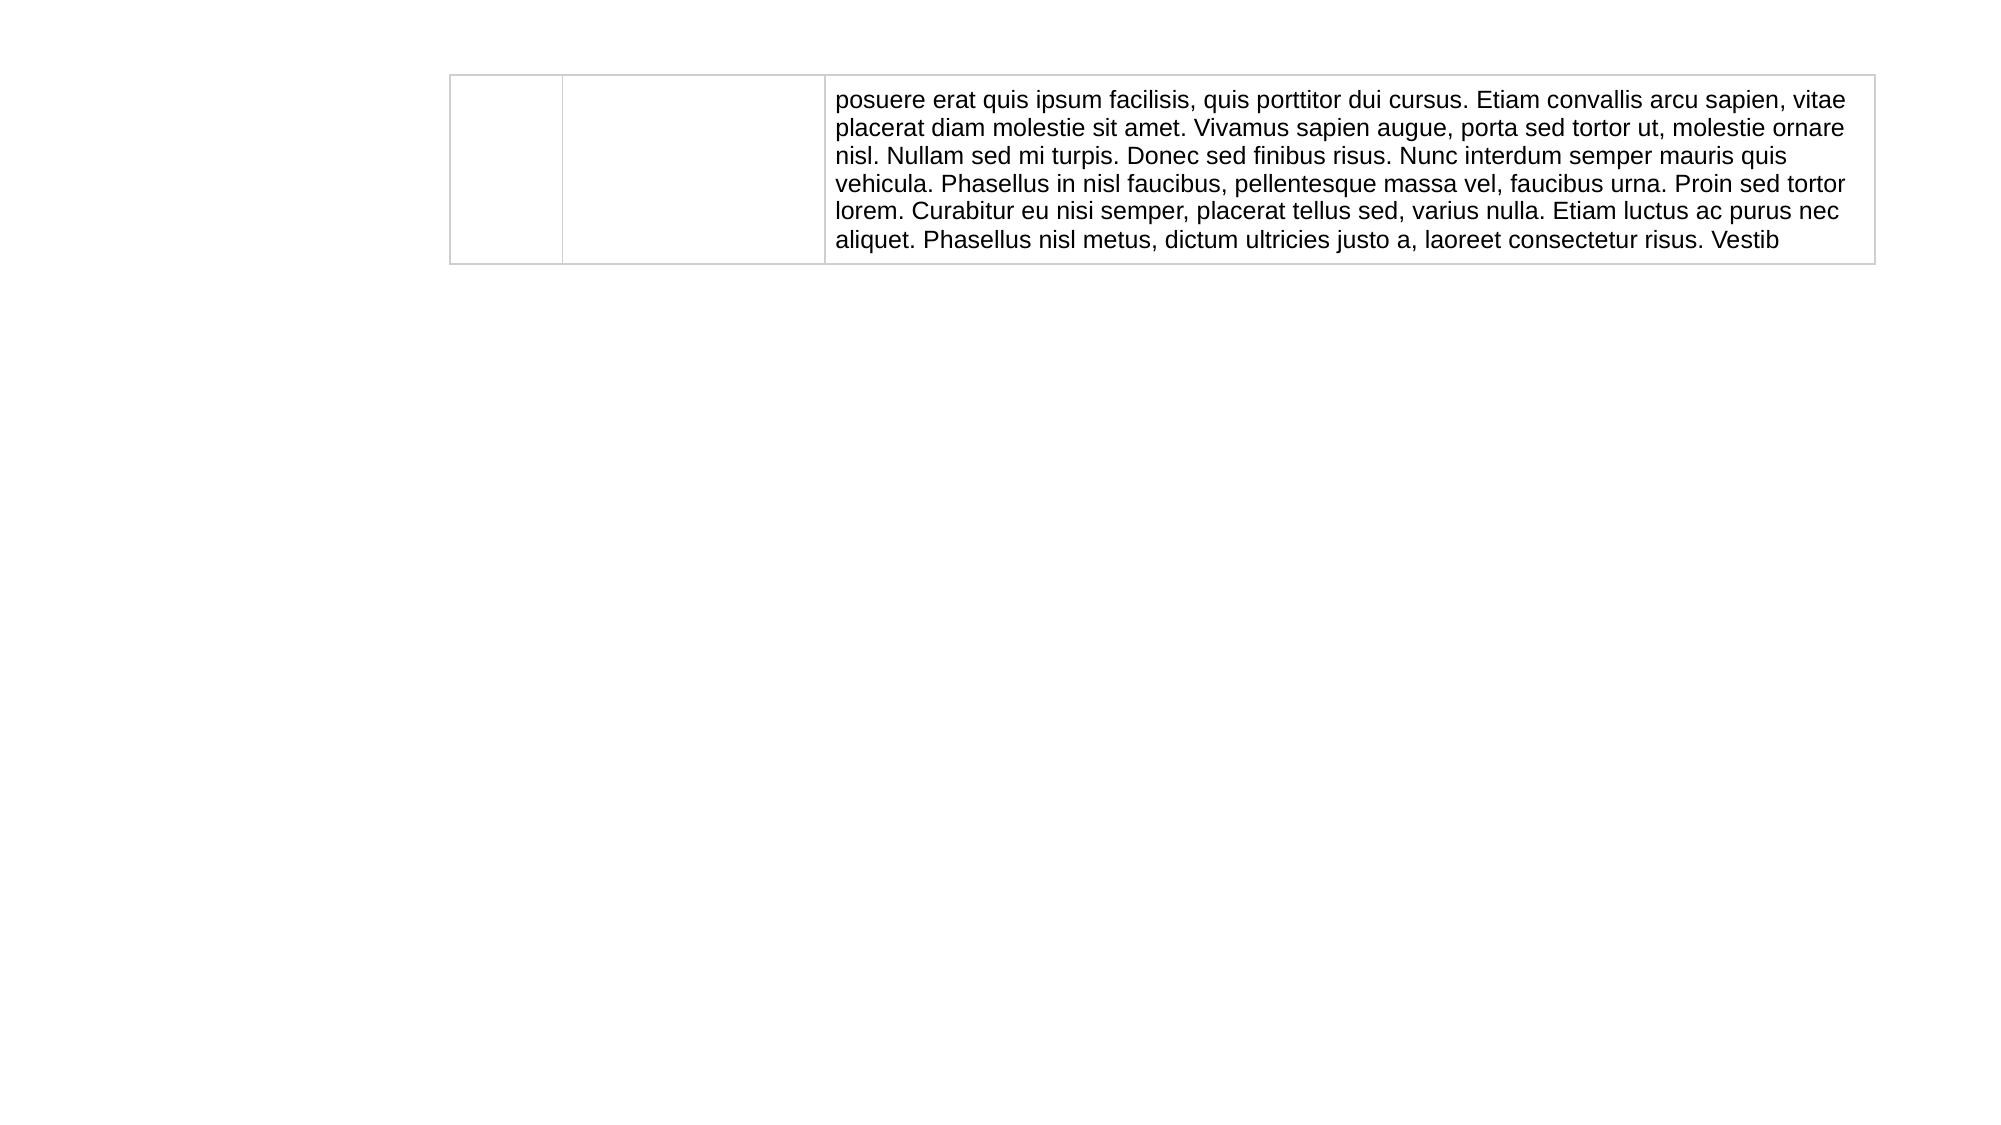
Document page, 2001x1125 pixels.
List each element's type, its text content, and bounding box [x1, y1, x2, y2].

table_header [563, 76, 824, 263]
table_header [451, 76, 562, 263]
table_header posuere erat quis ipsum facilisis, quis porttitor dui cursus. Etiam convallis arcu sapien, vitae placerat diam molestie sit amet. Vivamus sapien augue, porta sed tortor ut, molestie ornare nisl. Nullam sed mi turpis. Donec sed finibus risus. Nunc interdum semper mauris quis vehicula. Phasellus in nisl faucibus, pellentesque massa vel, faucibus urna. Proin sed tortor lorem. Curabitur eu nisi semper, placerat tellus sed, varius nulla. Etiam luctus ac purus nec aliquet. Phasellus nisl metus, dictum ultricies justo a, laoreet consectetur risus. Vestib [826, 76, 1874, 263]
